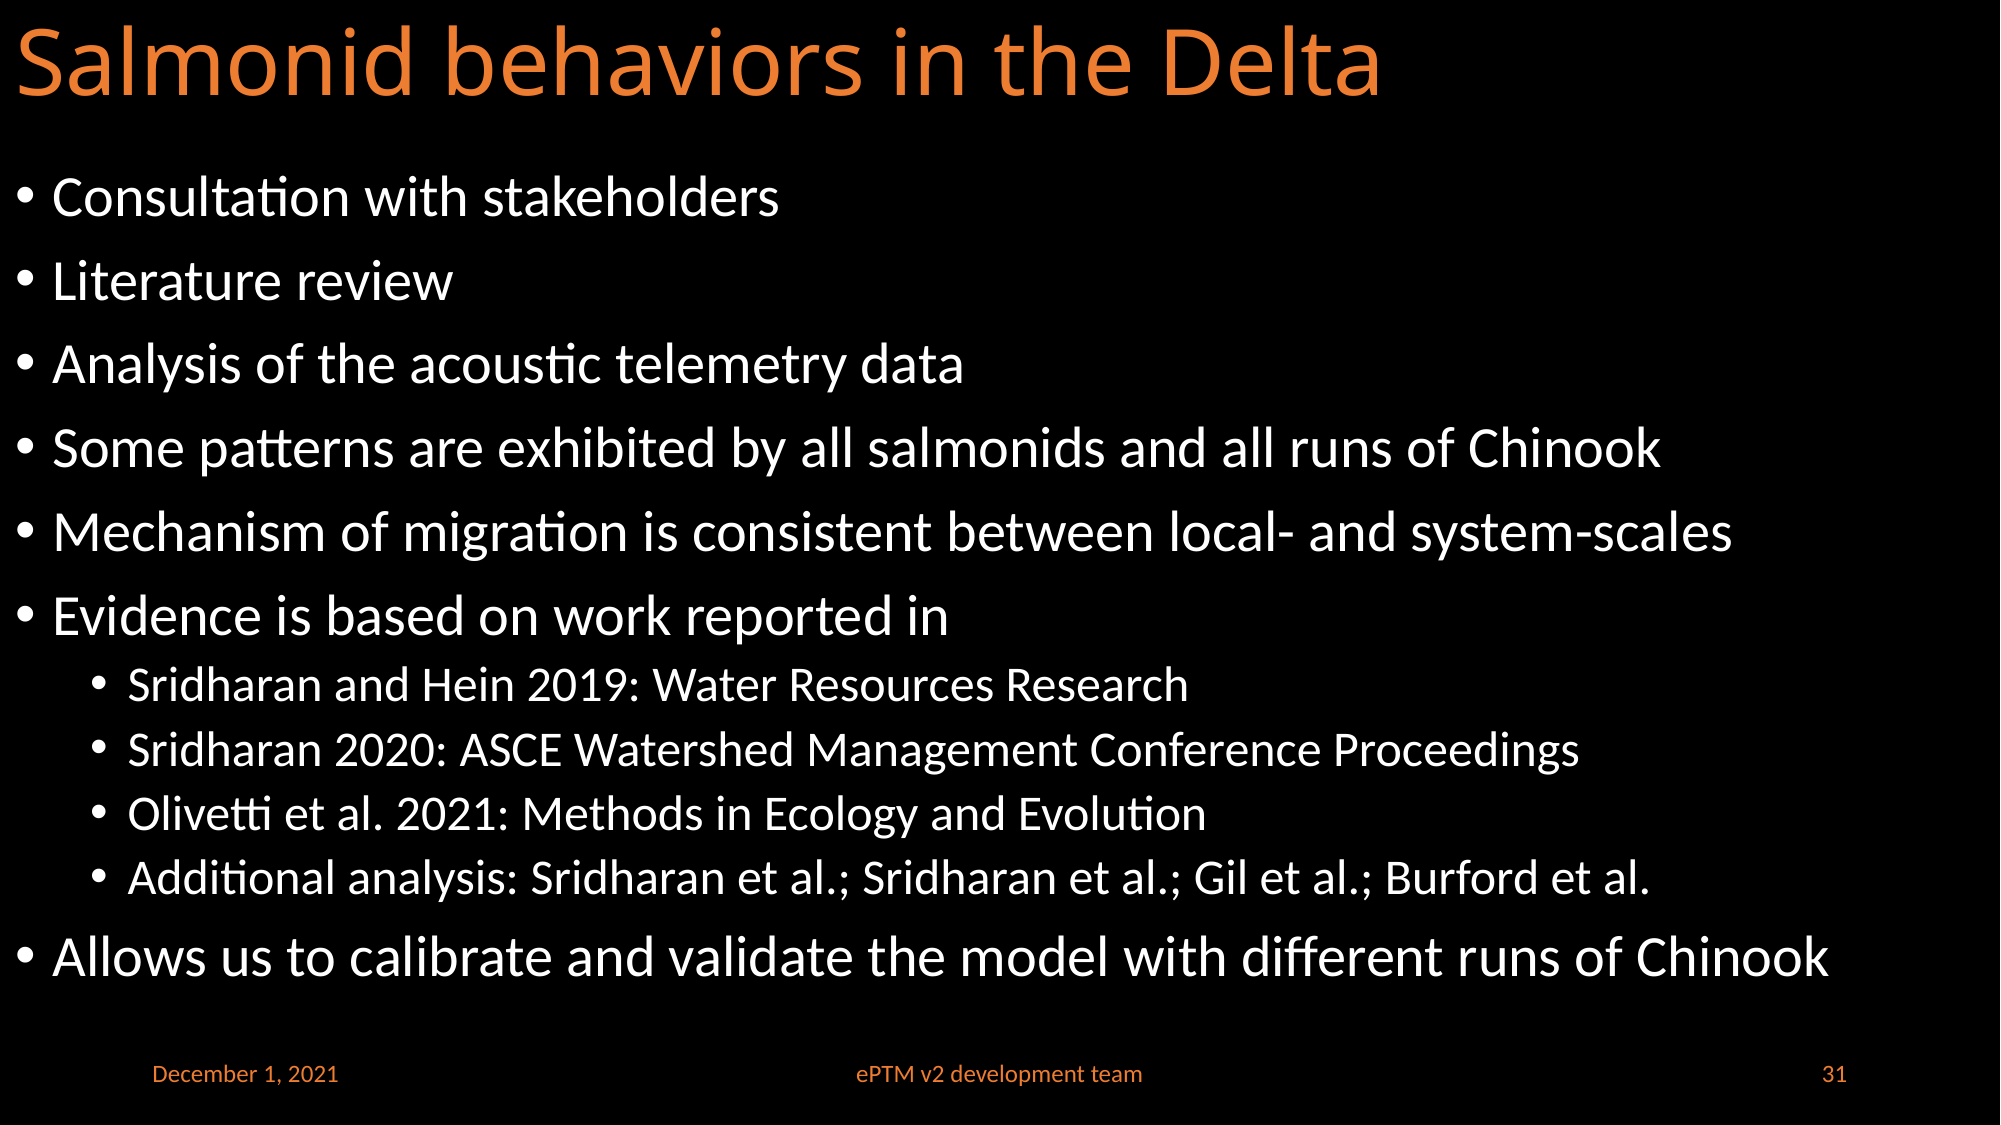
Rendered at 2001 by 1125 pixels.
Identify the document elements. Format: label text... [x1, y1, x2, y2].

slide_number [137, 1042, 588, 1103]
slide_number 31 [1412, 1042, 1863, 1103]
list Consultation with stakeholders Literature review Analysis of the acoustic telemetry data Some patterns are exhibited by all salmonids and all runs of Chinook Mechanism of migration is consistent between local- and system-scales Evidence is based on work reported in Sridharan and Hein 2019: Water Resources Research Sridharan 2020: ASCE Watershed Management Conference Proceedings Olivetti et al. 2021: Methods in Ecology and Evolution Additional analysis: Sridharan et al.; Sridharan et al.; Gil et al.; Burford et al. Allows us to calibrate and validate the model with different runs of Chinook [0, 158, 2000, 1014]
title Salmonid behaviors in the Delta [0, 0, 1725, 131]
footer ePTM v2 development team [662, 1042, 1338, 1103]
